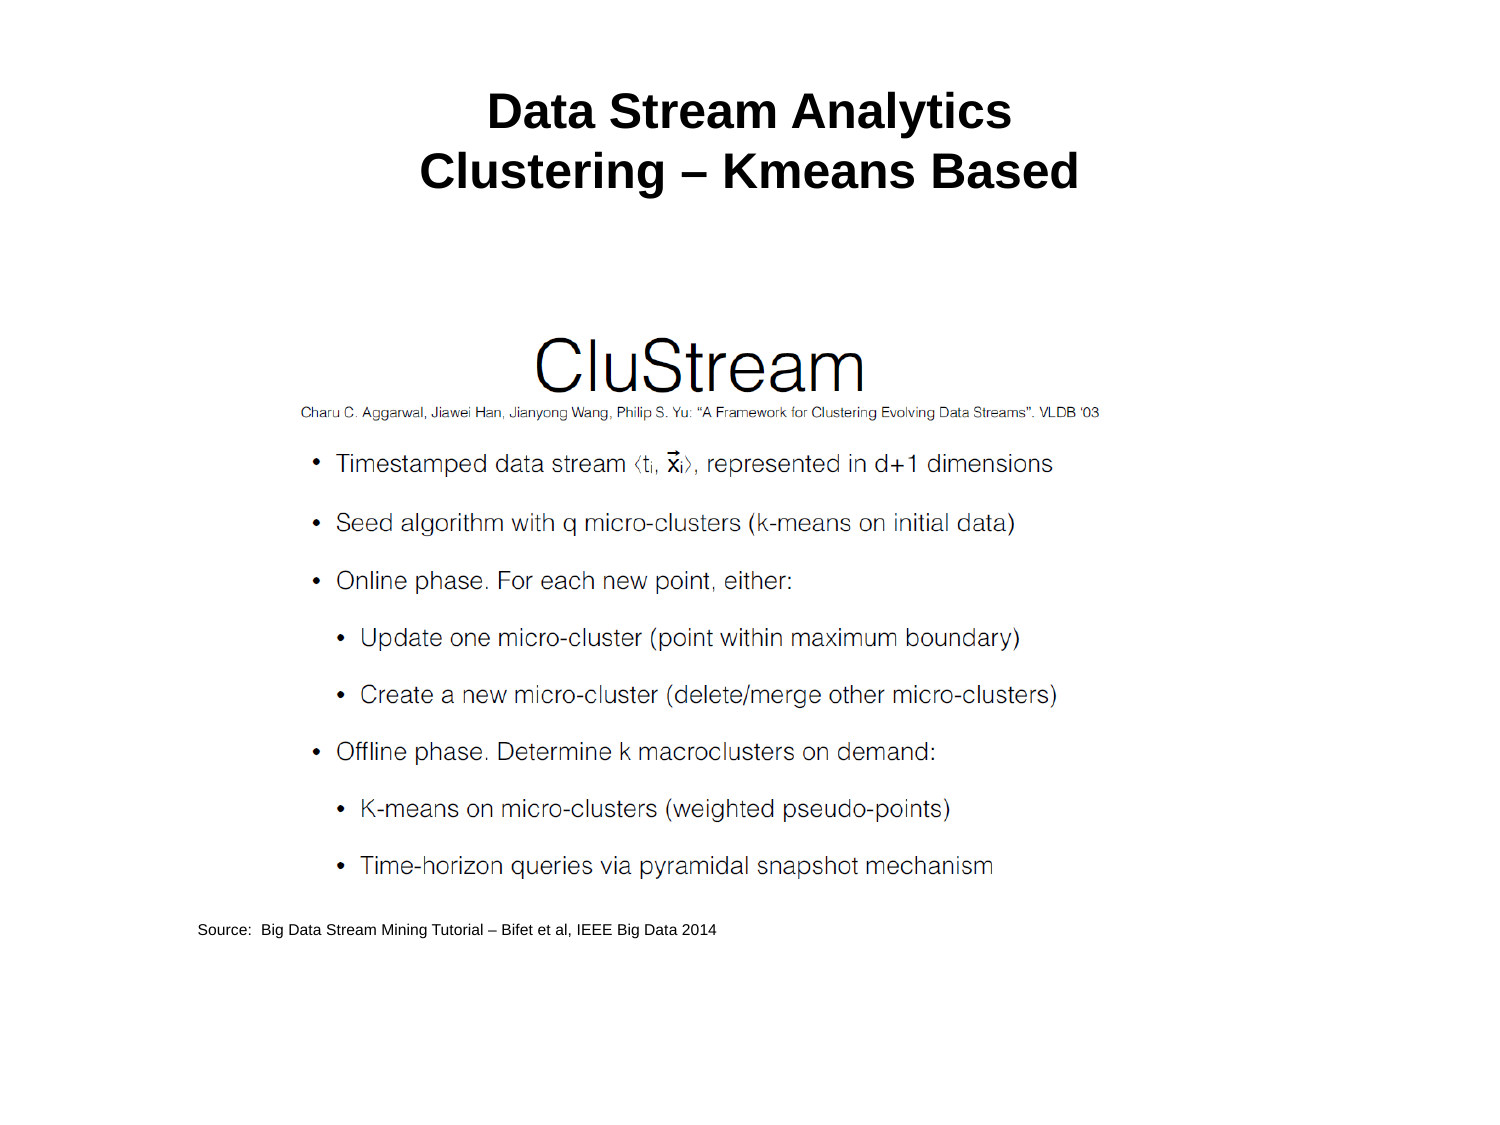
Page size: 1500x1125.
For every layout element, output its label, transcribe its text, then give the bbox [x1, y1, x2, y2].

picture [243, 314, 1138, 915]
title Data Stream Analytics Clustering – Kmeans Based [75, 45, 1425, 233]
text_box Source: Big Data Stream Mining Tutorial – Bifet et al, IEEE Big Data 2014 [182, 911, 1177, 946]
